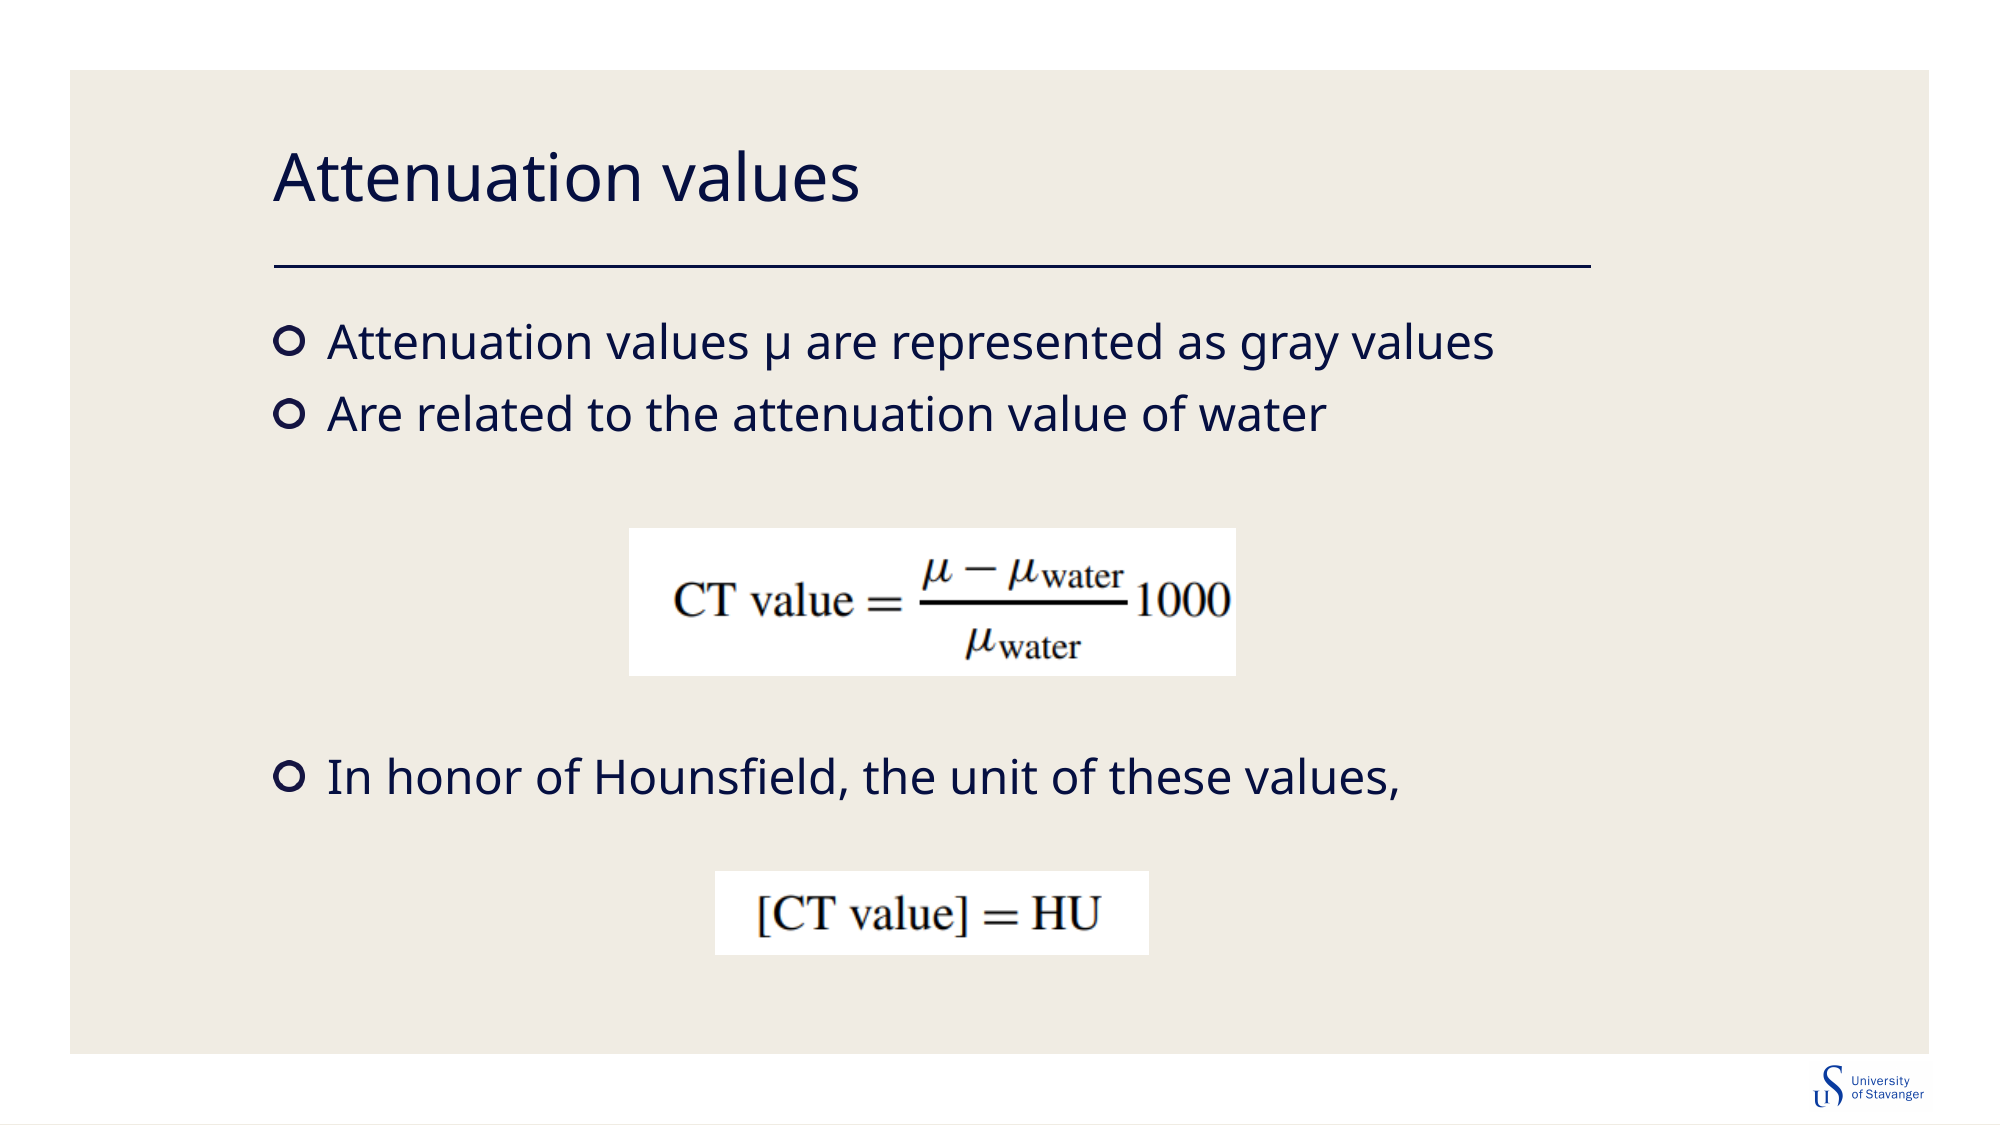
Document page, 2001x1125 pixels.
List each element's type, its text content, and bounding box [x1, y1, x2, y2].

picture [273, 325, 305, 356]
picture [629, 528, 1236, 676]
picture [273, 398, 305, 429]
picture [715, 871, 1149, 955]
title Attenuation values [274, 144, 1591, 258]
picture [1809, 1061, 1933, 1112]
picture [273, 760, 305, 792]
list Attenuation values μ are represented as gray values Are related to the attenuation value of water In honor of Hounsfield, the unit of these values, [273, 317, 1591, 967]
